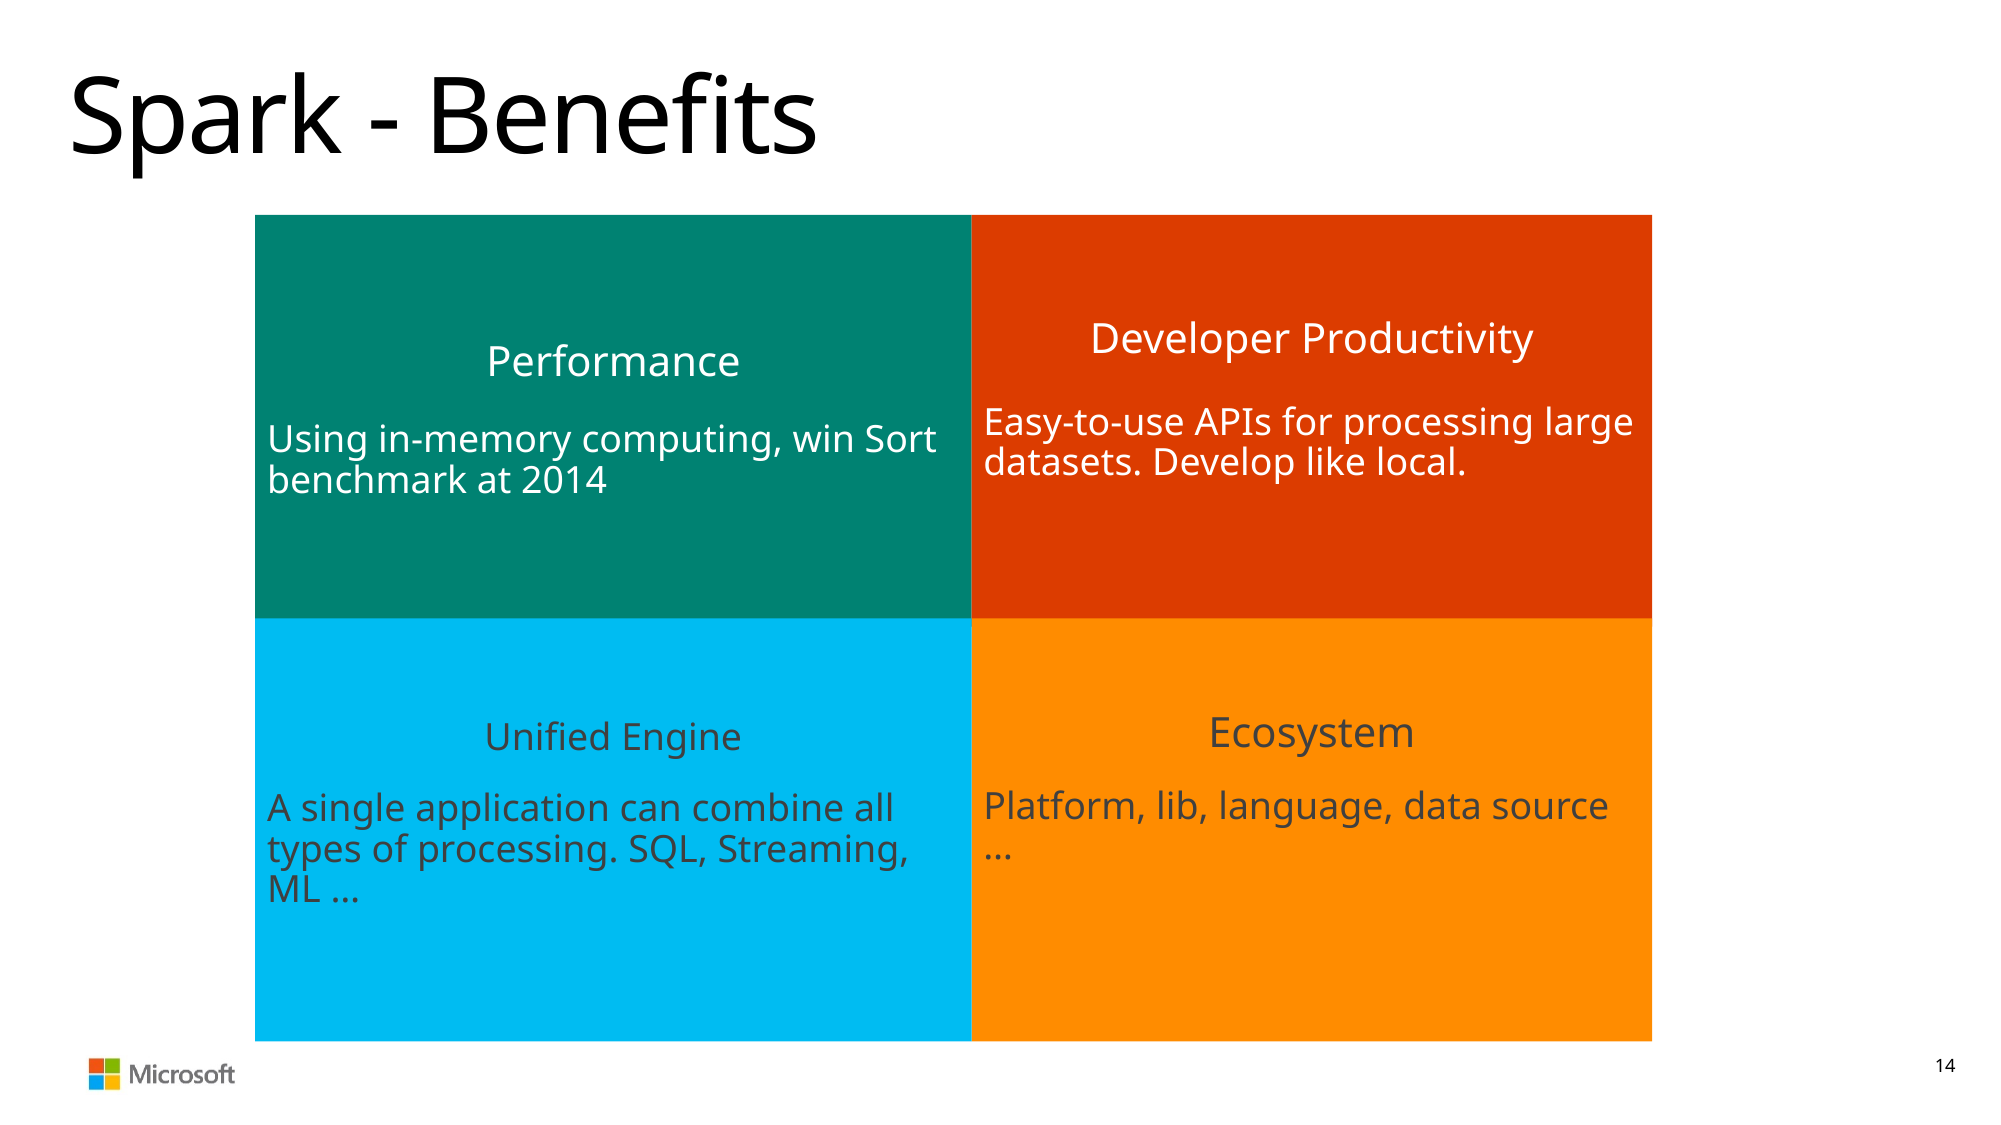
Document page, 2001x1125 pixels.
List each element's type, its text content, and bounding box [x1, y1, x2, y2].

text_box Ecosystem Platform, lib, language, data source … [972, 618, 1653, 1042]
text_box Developer Productivity Easy-to-use APIs for processing large datasets. Develop like local. [971, 214, 1653, 618]
slide_number 14 [1864, 1056, 1956, 1078]
title Spark - Benefits [44, 47, 1956, 200]
text_box Performance Using in-memory computing, win Sort benchmark at 2014 [254, 214, 971, 618]
text_box Unified Engine A single application can combine all types of processing. SQL, Streaming, ML … [254, 618, 972, 1042]
picture [85, 1055, 240, 1095]
